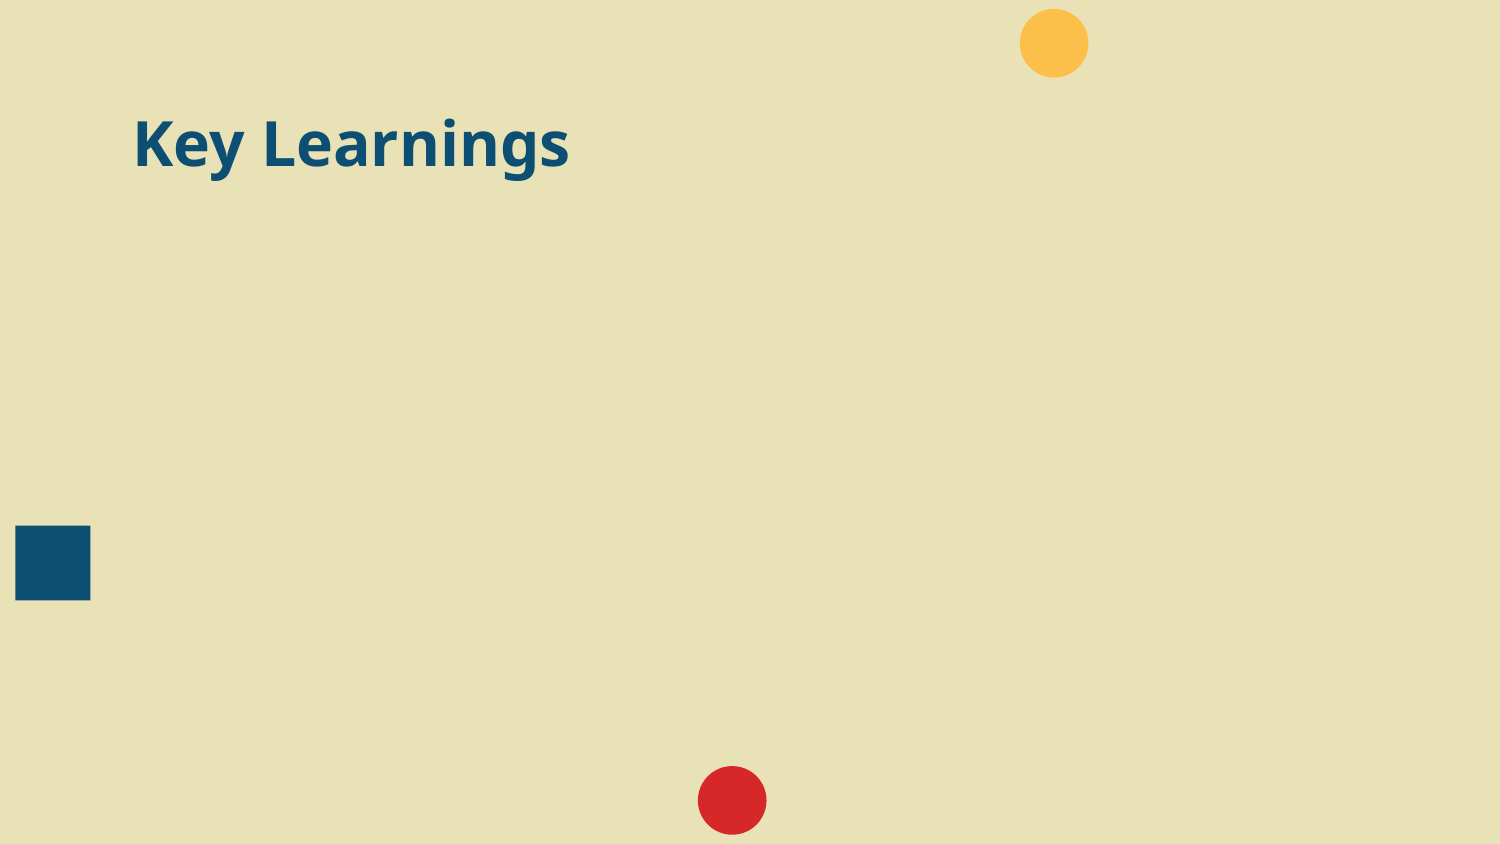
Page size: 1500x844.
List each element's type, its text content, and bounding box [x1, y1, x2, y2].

title Key Learnings [116, 88, 1383, 183]
